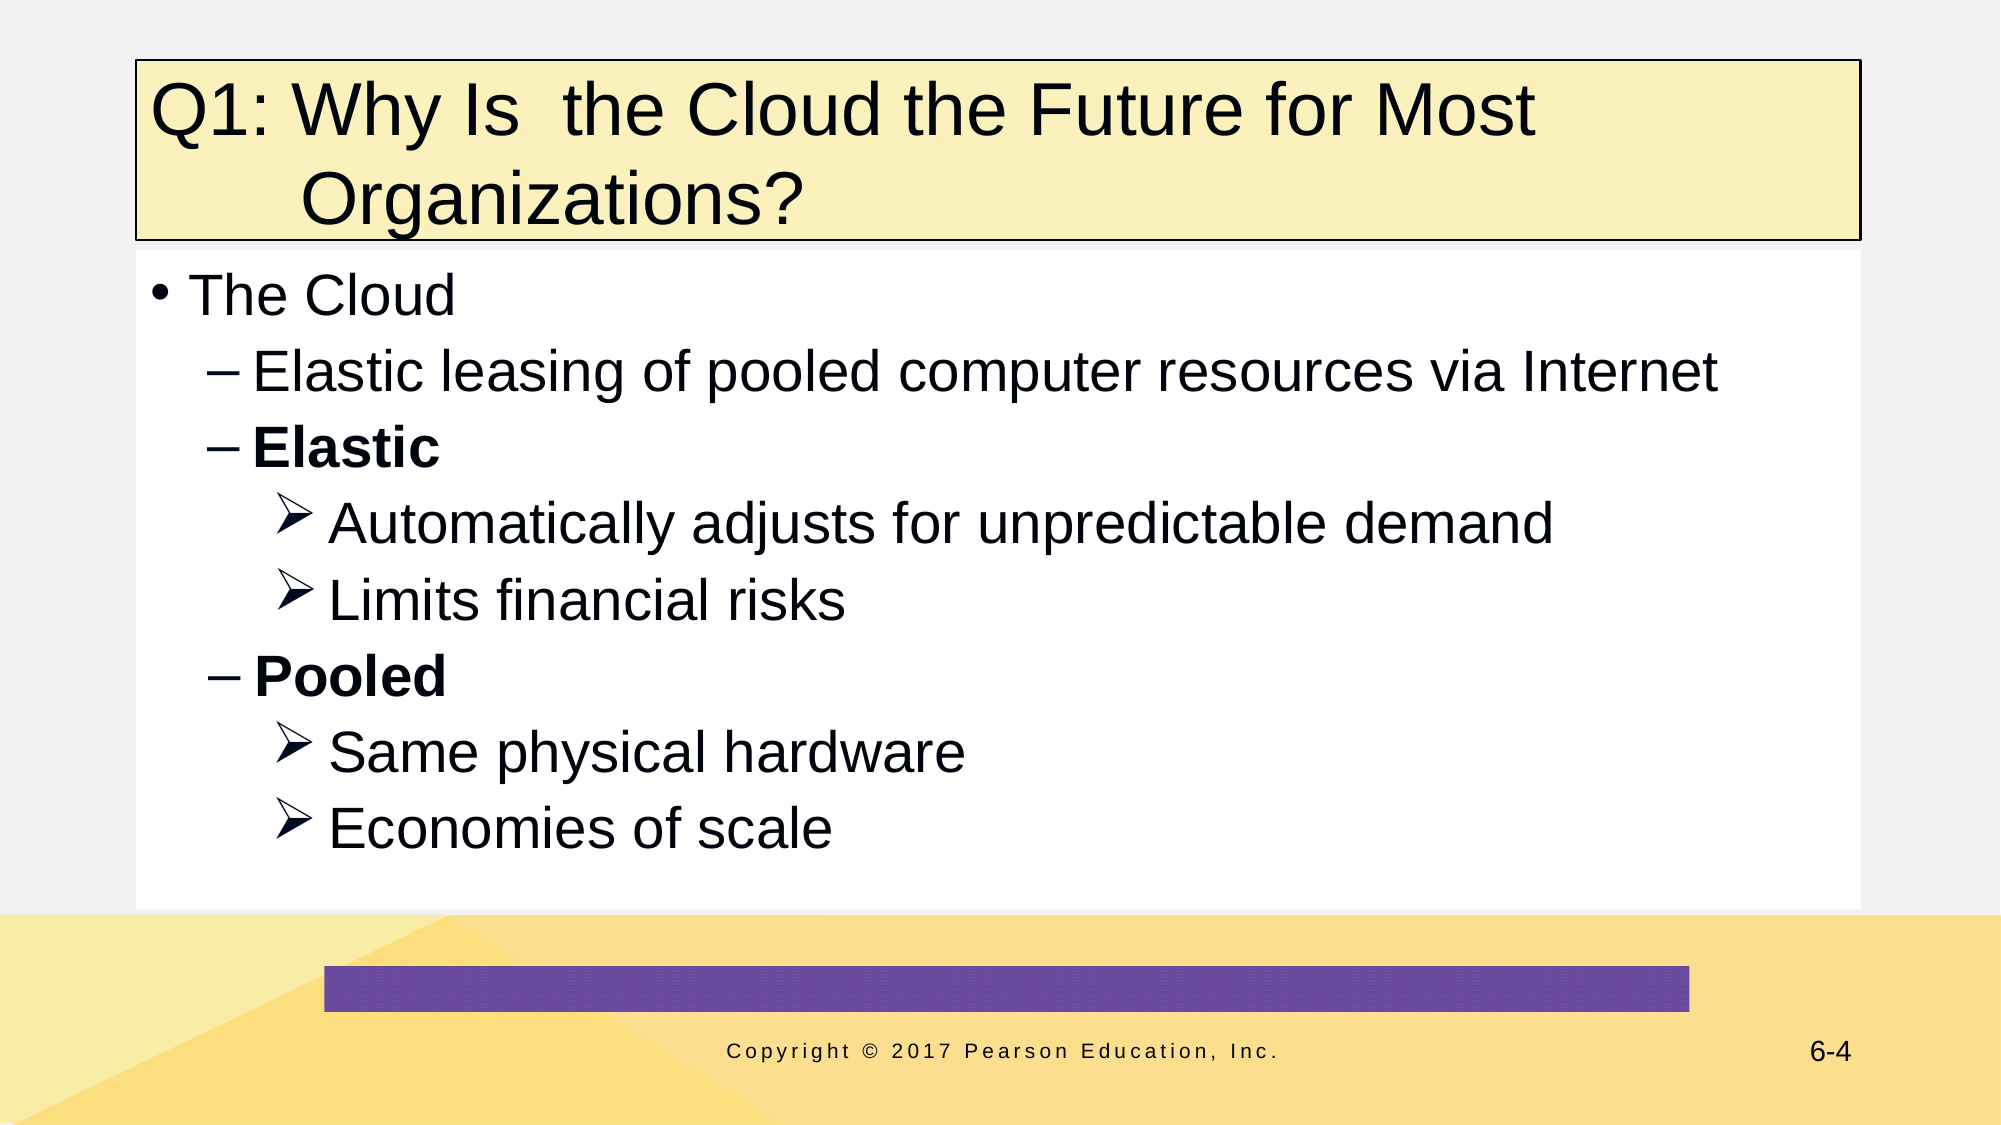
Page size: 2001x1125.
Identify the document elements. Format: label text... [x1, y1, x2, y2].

footer Copyright © 2017 Pearson Education, Inc. [326, 1025, 1677, 1075]
list The Cloud Elastic leasing of pooled computer resources via Internet Elastic Automatically adjusts for unpredictable demand Limits financial risks Pooled Same physical hardware Economies of scale [135, 249, 1861, 910]
title Q1: Why Is the Cloud the Future for Most Organizations? [135, 59, 1862, 241]
